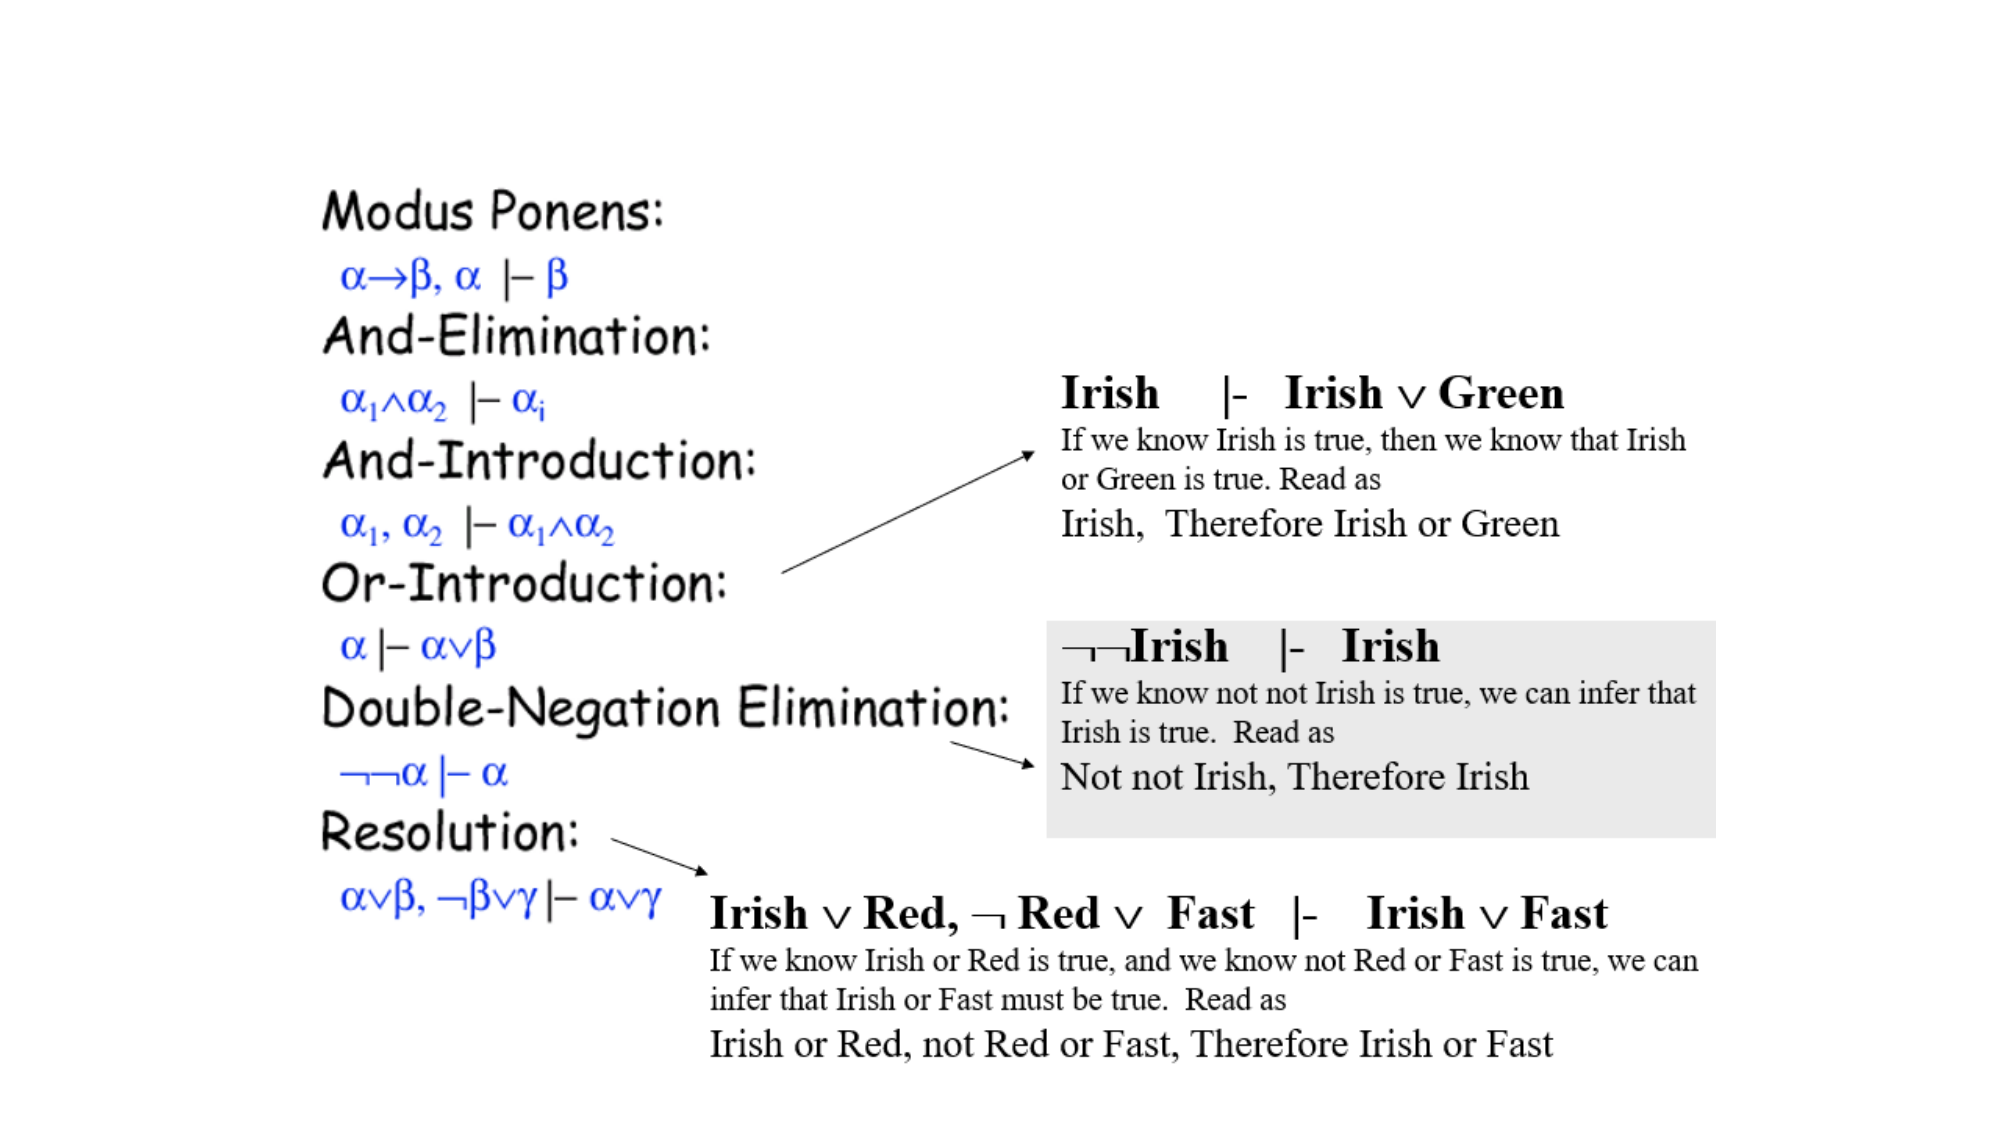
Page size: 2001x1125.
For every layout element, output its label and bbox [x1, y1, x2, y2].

picture [284, 34, 1716, 1090]
